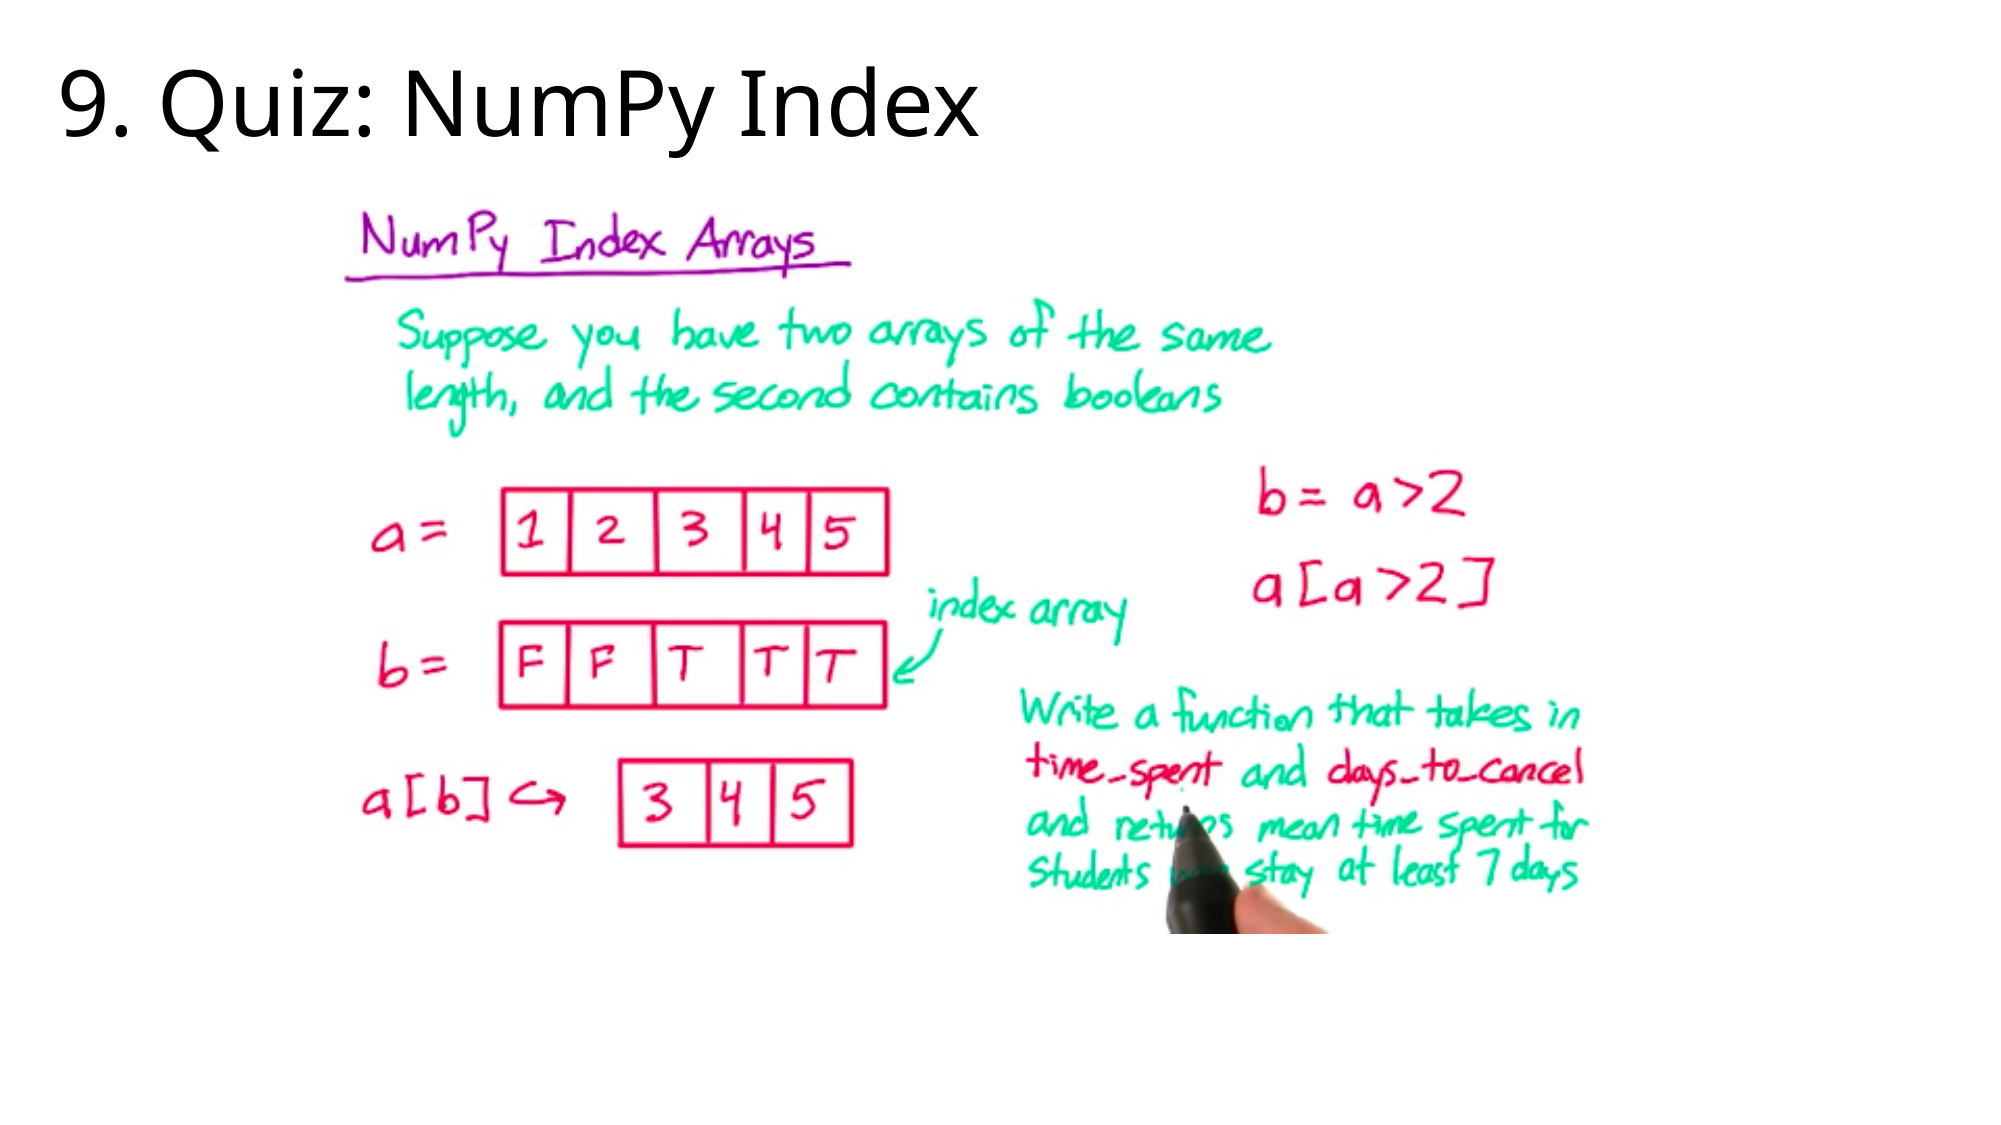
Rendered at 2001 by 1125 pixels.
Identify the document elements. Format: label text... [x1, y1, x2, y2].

title 9. Quiz: NumPy Index [42, 47, 1750, 167]
picture [316, 191, 1684, 934]
